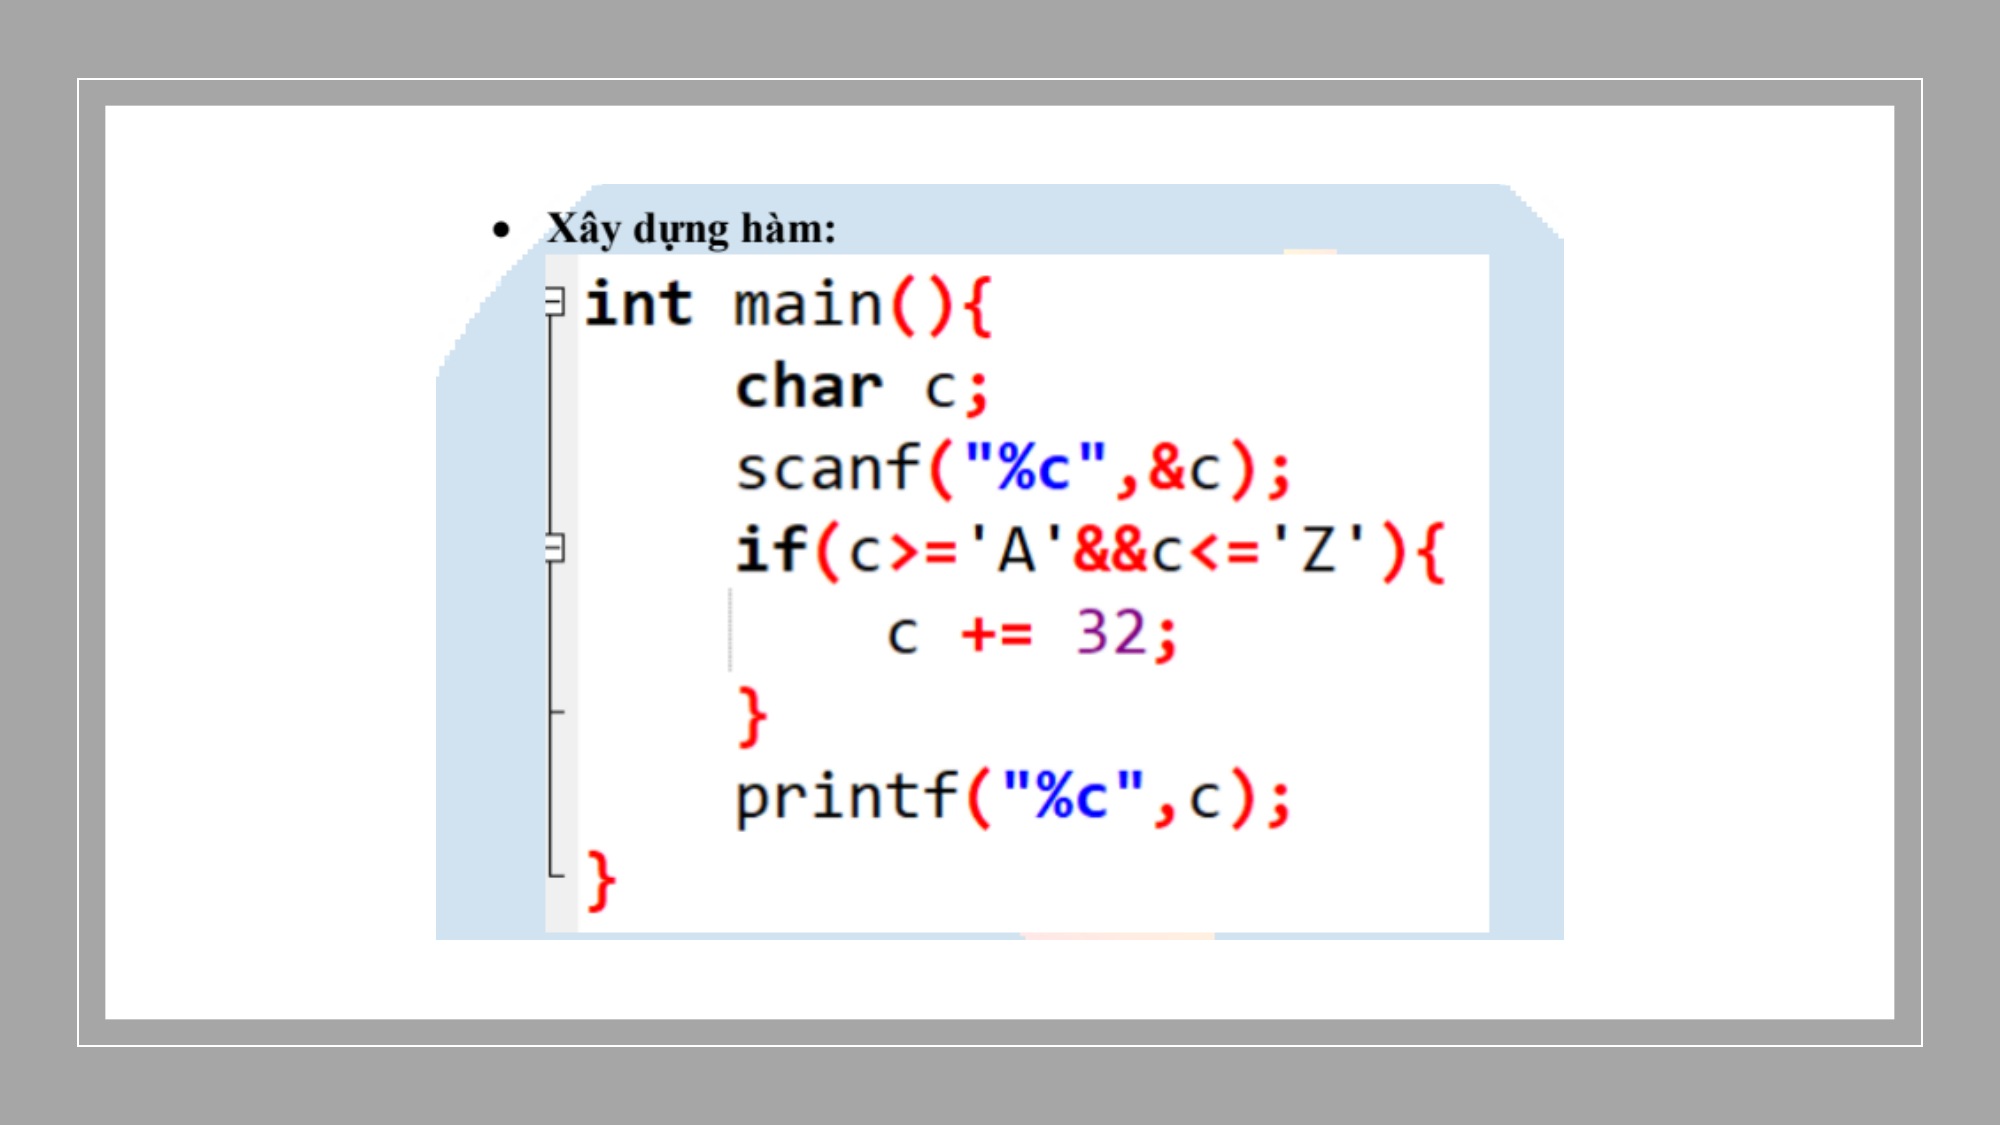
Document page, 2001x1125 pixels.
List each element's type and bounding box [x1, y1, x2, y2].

text_box [104, 104, 1895, 1020]
text_box [77, 78, 1923, 1047]
text_box [0, 0, 2000, 1125]
picture [436, 184, 1564, 940]
